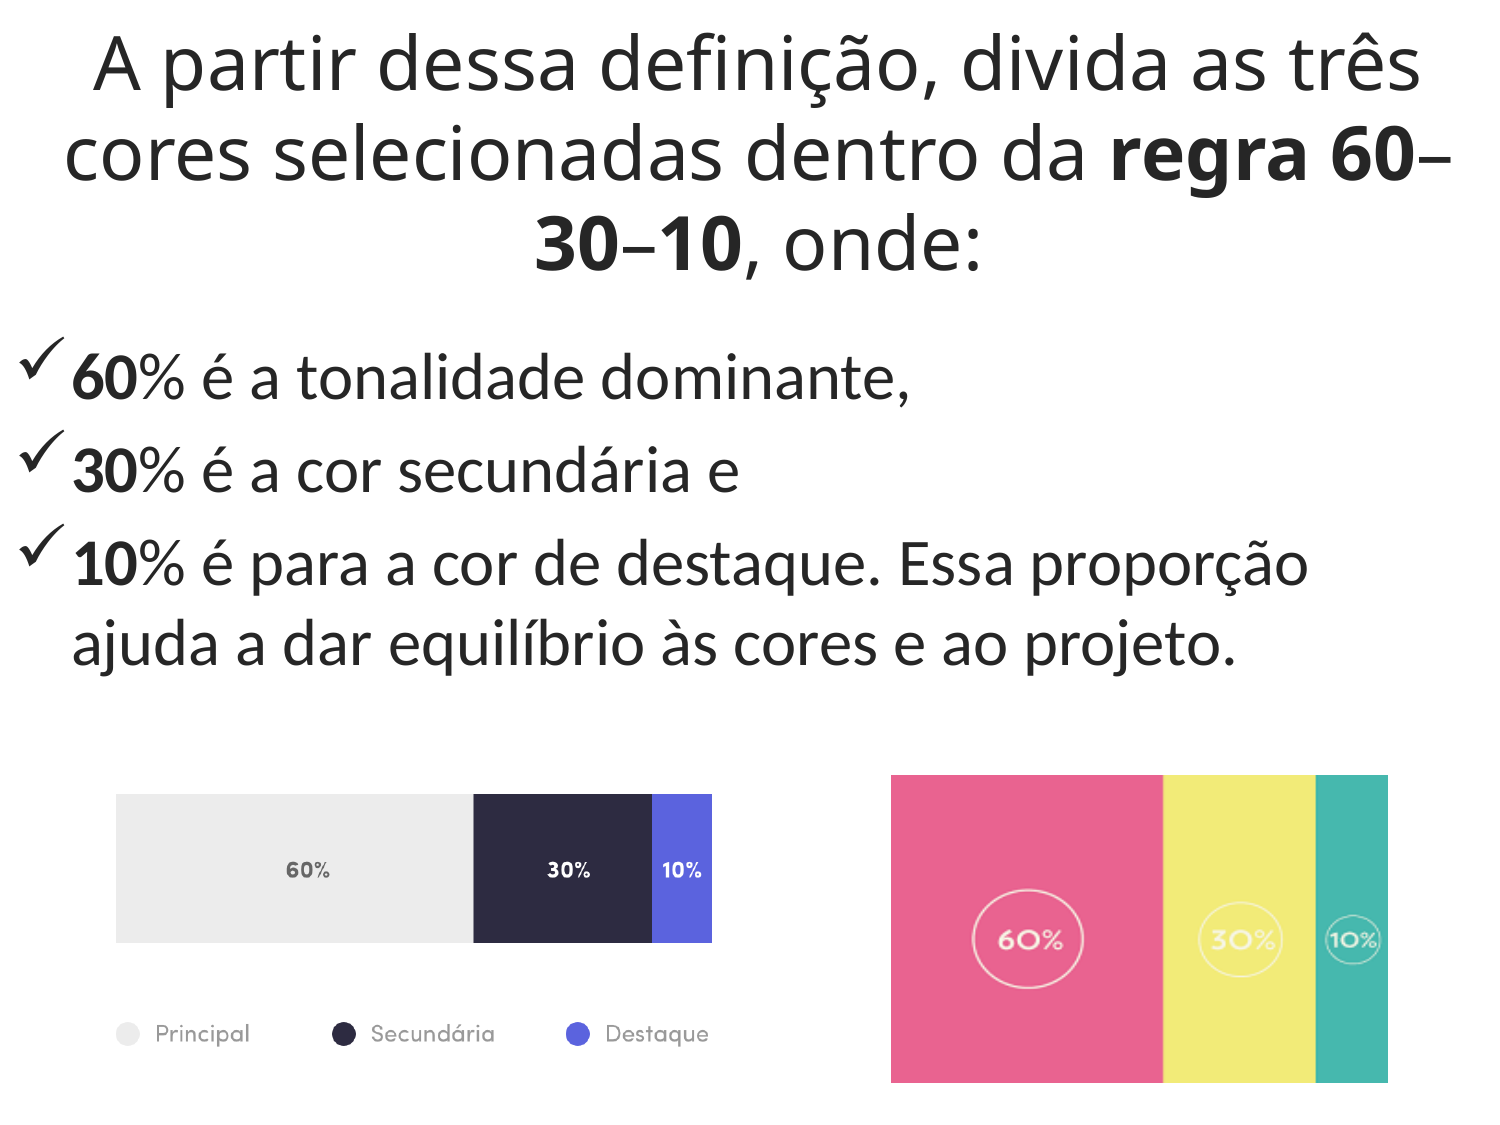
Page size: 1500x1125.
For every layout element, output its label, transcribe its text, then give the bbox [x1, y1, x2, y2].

picture [891, 774, 1388, 1083]
title A partir dessa definição, divida as três cores selecionadas dentro da regra 60–30–10, onde: [17, 101, 1500, 290]
picture [40, 774, 786, 1058]
list 60% é a tonalidade dominante, 30% é a cor secundária e 10% é para a cor de destaque. Essa proporção ajuda a dar equilíbrio às cores e ao projeto. [0, 231, 1396, 935]
